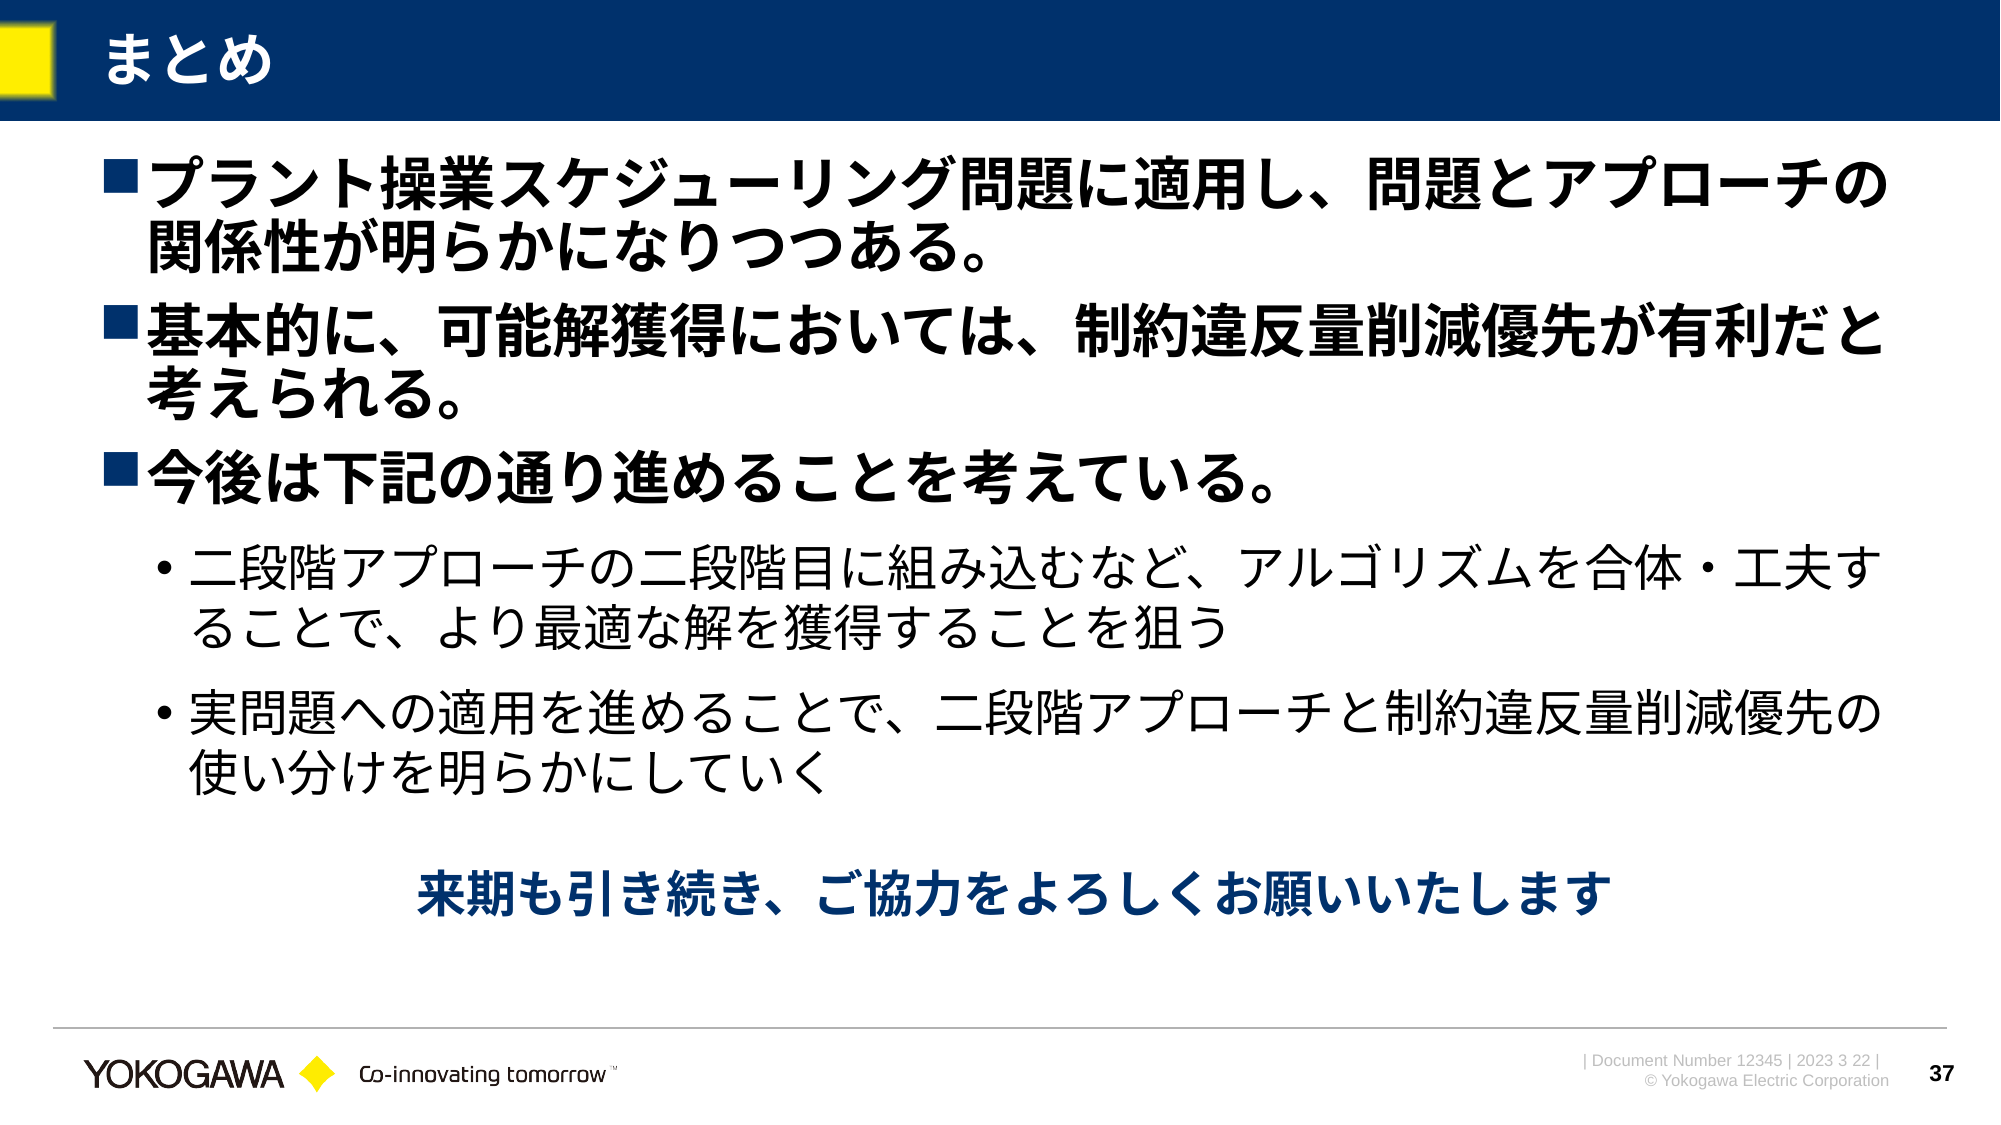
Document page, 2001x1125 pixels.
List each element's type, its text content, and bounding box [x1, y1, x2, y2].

list プラント操業スケジューリング問題に適用し、問題とアプローチの関係性が明らかになりつつある。 基本的に、可能解獲得においては、制約違反量削減優先が有利だと考えられる。 今後は下記の通り進めることを考えている。 二段階アプローチの二段階目に組み込むなど、アルゴリズムを合体・工夫することで、より最適な解を獲得することを狙う 実問題への適用を進めることで、二段階アプローチと制約違反量削減優先の使い分けを明らかにしていく [84, 147, 1946, 590]
text_box 来期も引き続き、ご協力をよろしくお願いいたします [356, 855, 1674, 930]
title まとめ [84, 20, 1955, 106]
slide_number 37 [1904, 1042, 1970, 1103]
picture [83, 1055, 617, 1093]
picture [0, 6, 69, 115]
